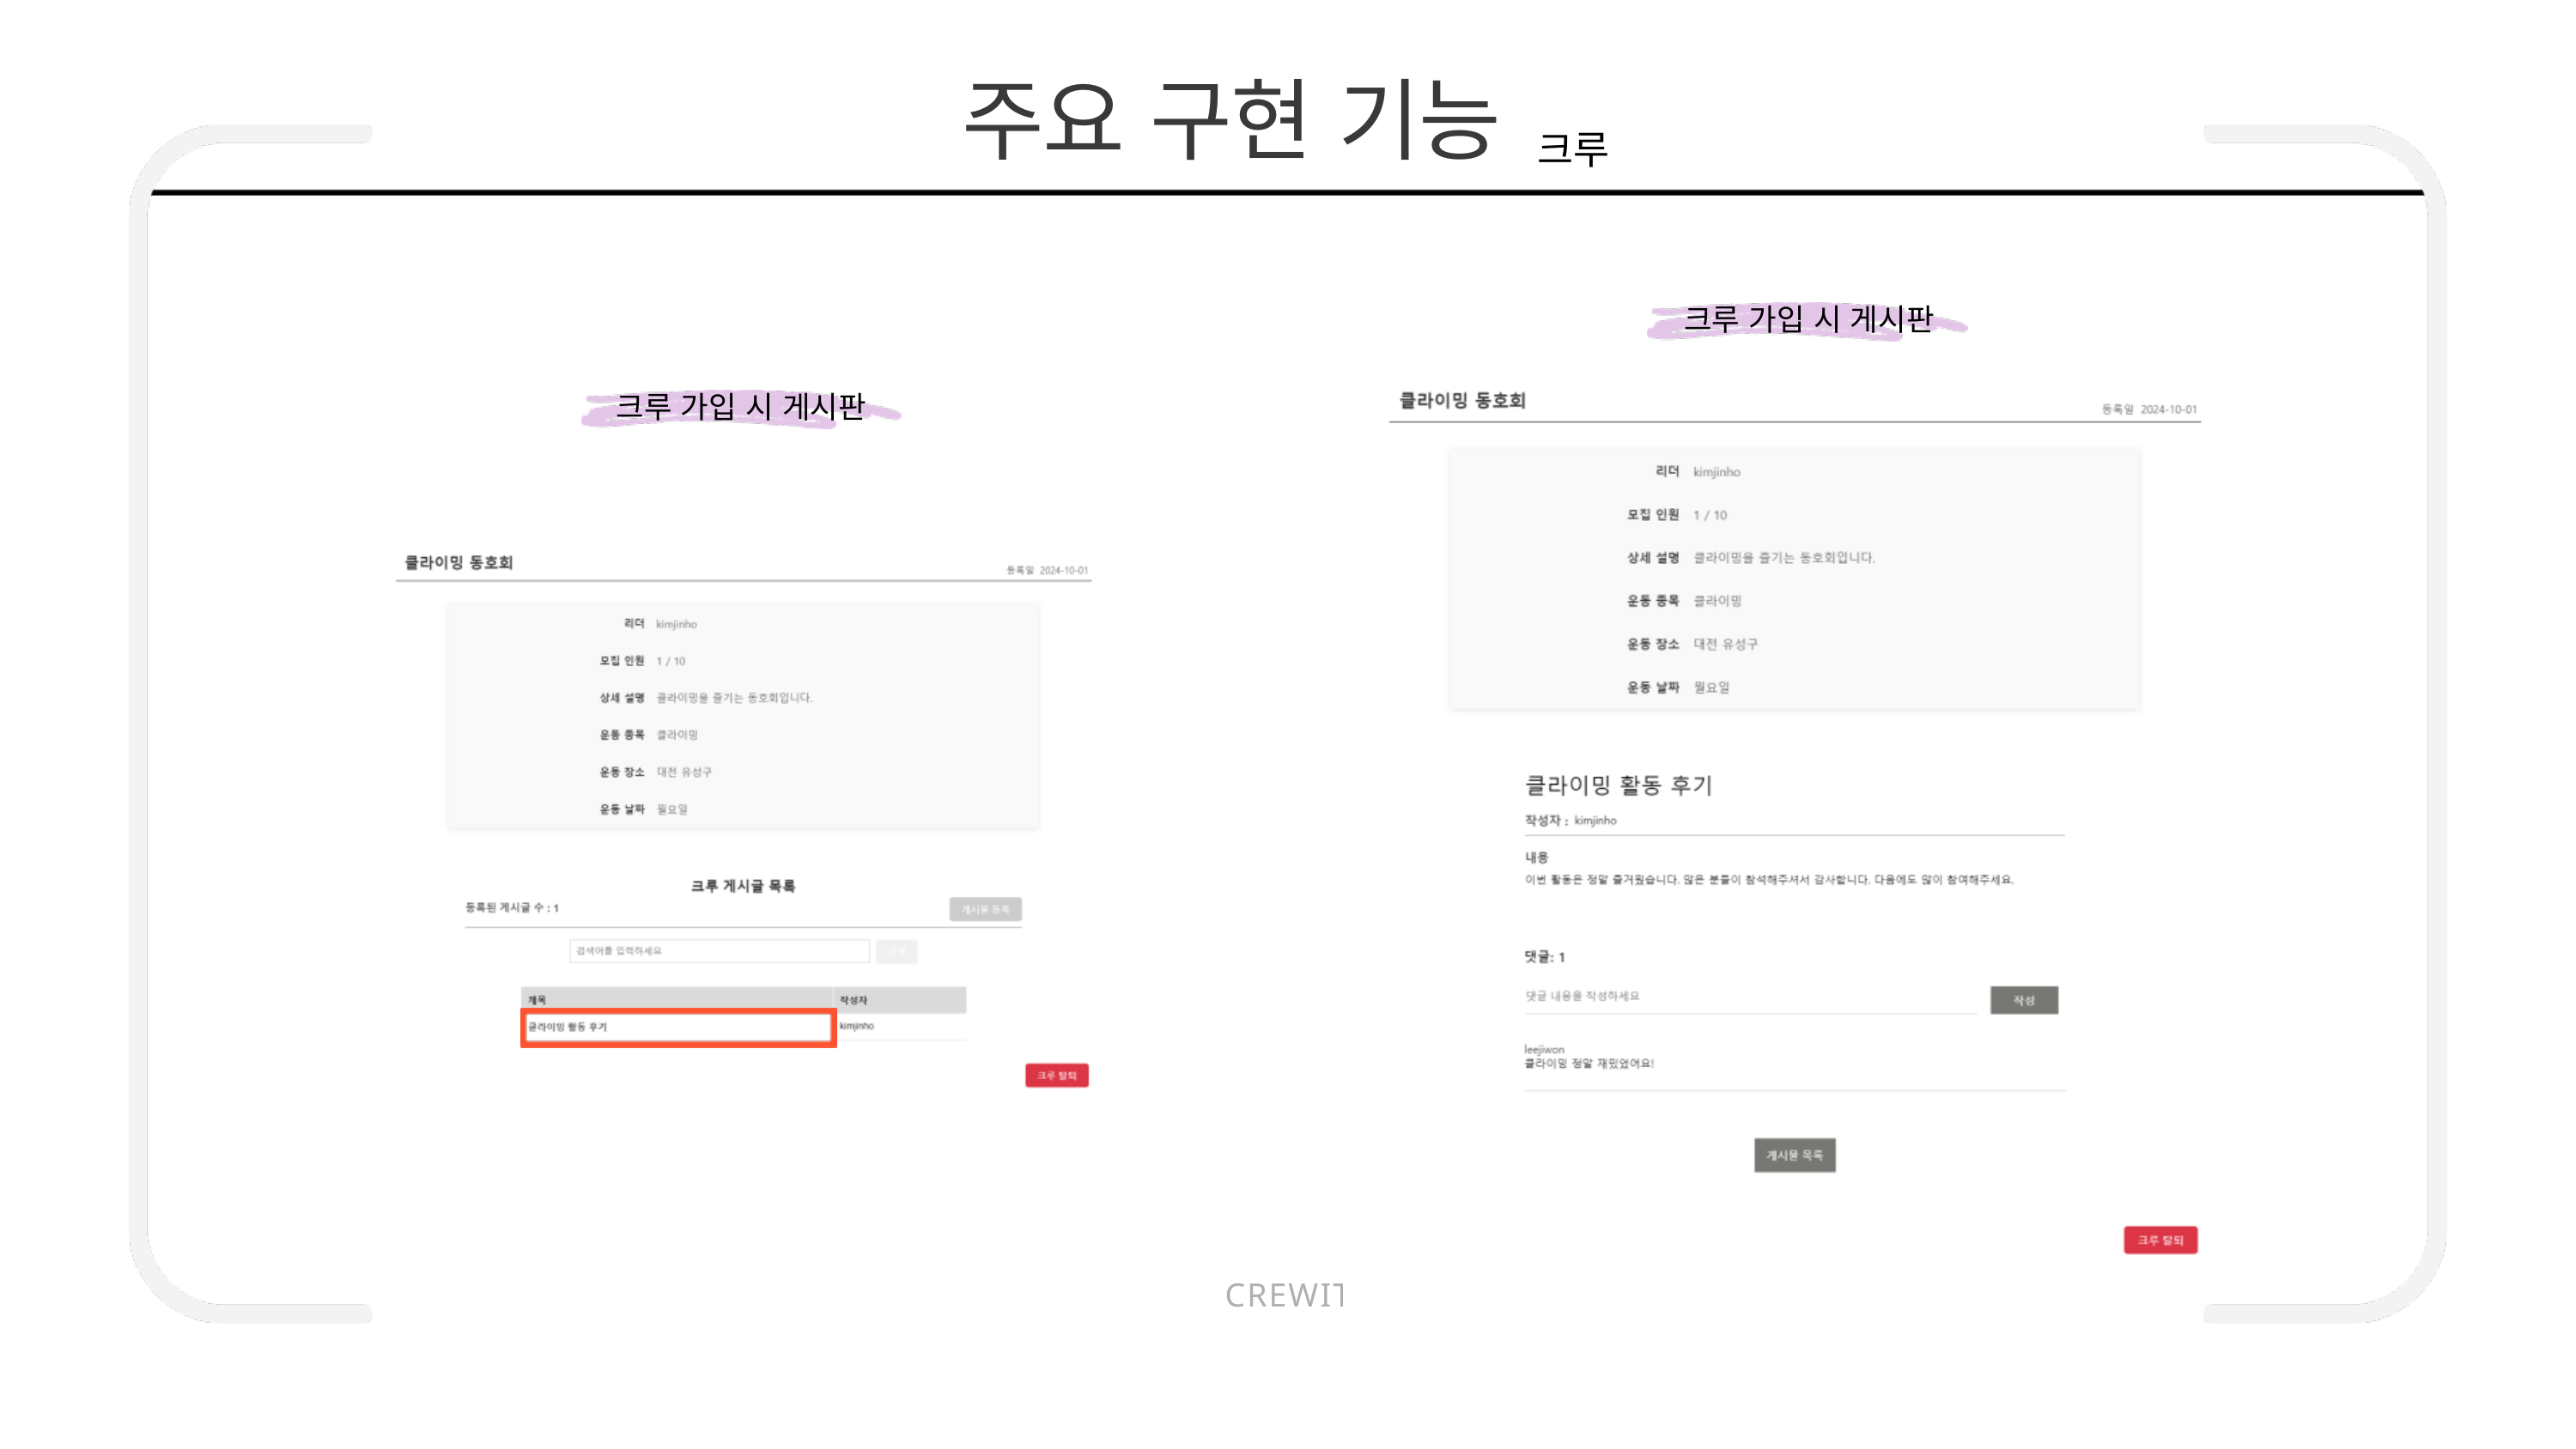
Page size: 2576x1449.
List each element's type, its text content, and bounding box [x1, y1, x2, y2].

picture [128, 124, 2448, 1324]
picture [580, 389, 902, 430]
text_box CREWIT [876, 1273, 1700, 1319]
text_box 크루 [1455, 126, 1702, 183]
text_box 주요 구현 기능 [593, 58, 1870, 185]
picture [389, 536, 1094, 1091]
picture [1647, 301, 1968, 343]
